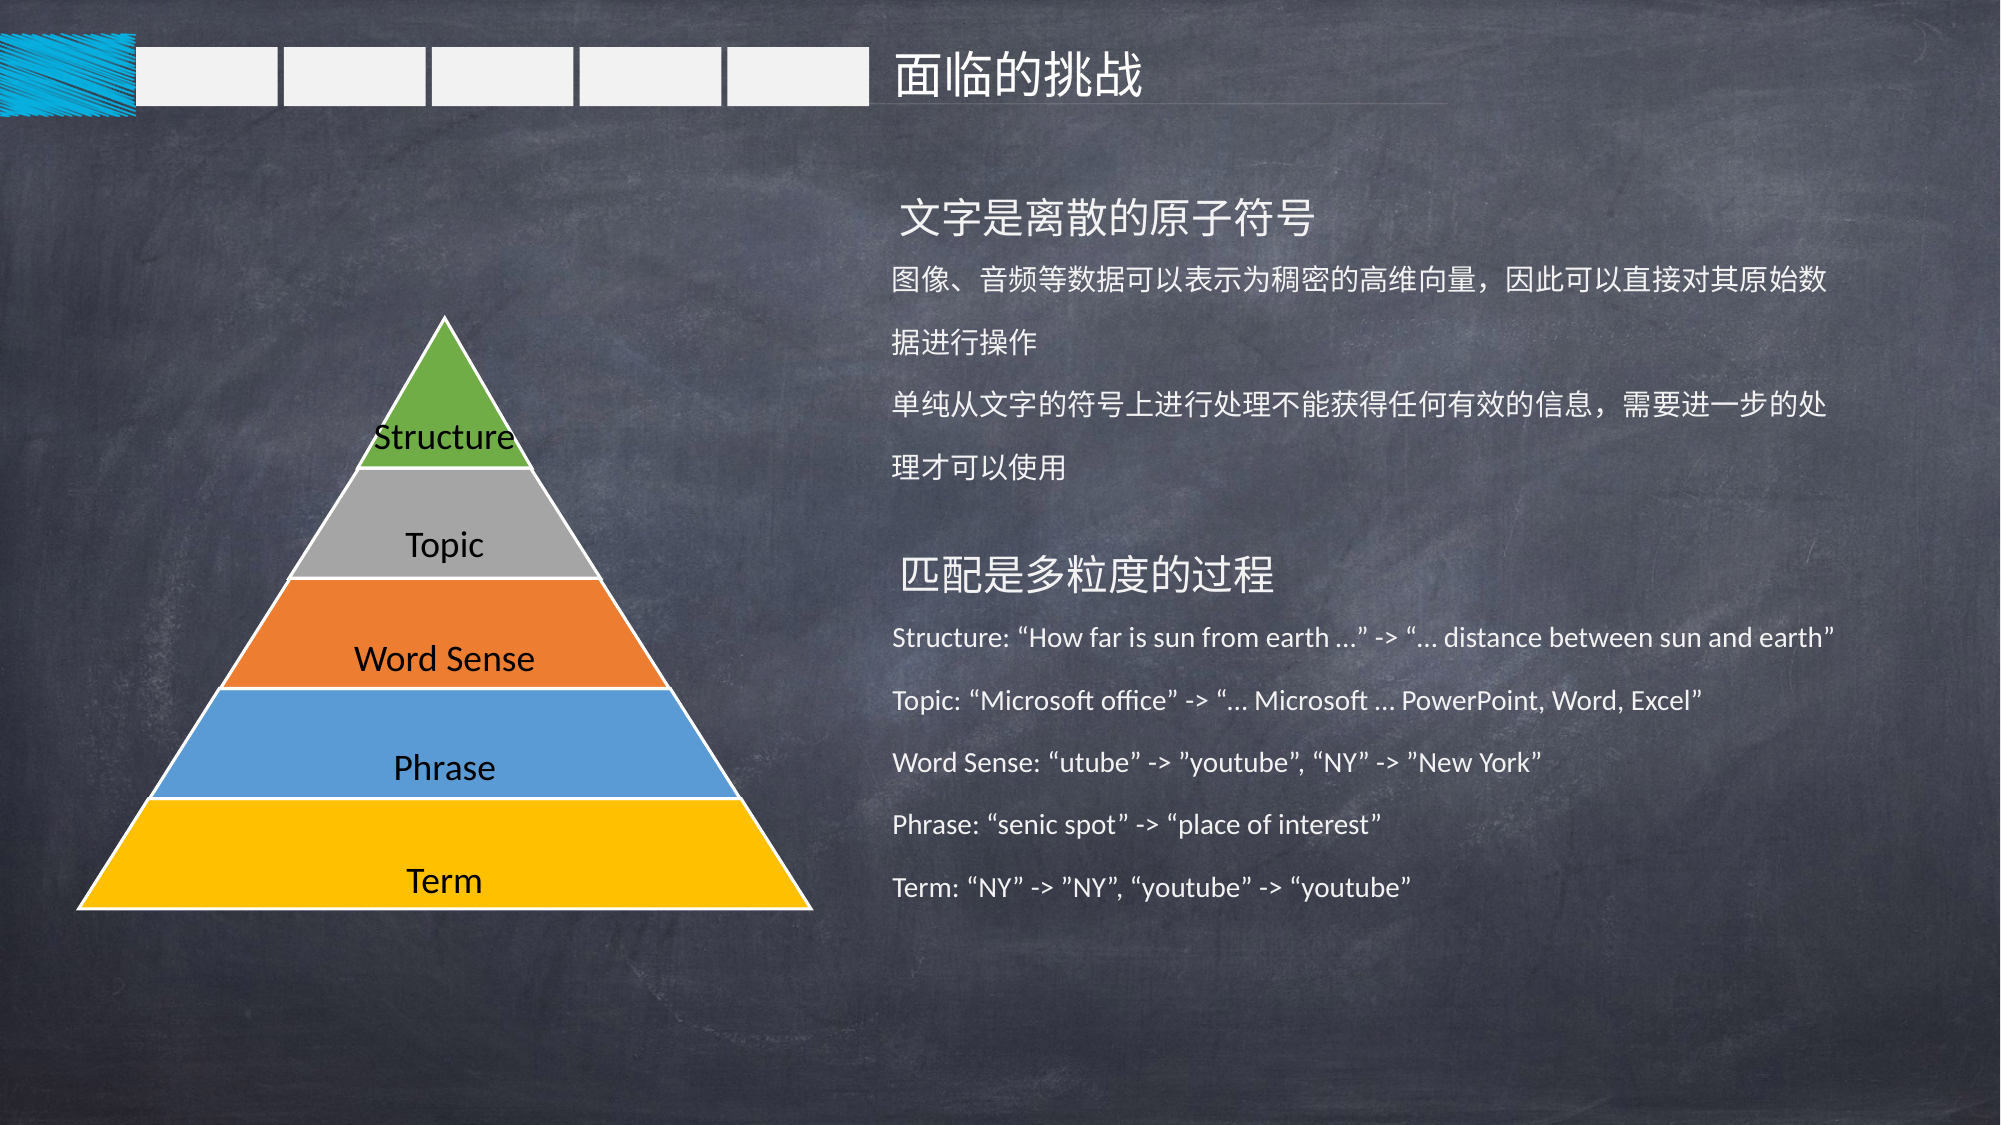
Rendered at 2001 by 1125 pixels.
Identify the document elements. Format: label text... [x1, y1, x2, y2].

text_box Phrase [220, 735, 670, 796]
text_box Structure [357, 404, 532, 465]
text_box [146, 686, 743, 801]
text_box Topic [289, 512, 601, 573]
text_box [393, 314, 497, 404]
text_box [355, 465, 535, 470]
text_box Word Sense [220, 626, 670, 687]
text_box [877, 184, 1863, 541]
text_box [877, 541, 1863, 915]
text_box [75, 797, 814, 911]
text_box [217, 686, 673, 691]
text_box [286, 573, 604, 580]
picture [0, 0, 2001, 1125]
text_box Term [220, 848, 670, 908]
text_box [329, 470, 561, 512]
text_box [0, 33, 1449, 117]
text_box [258, 580, 632, 626]
